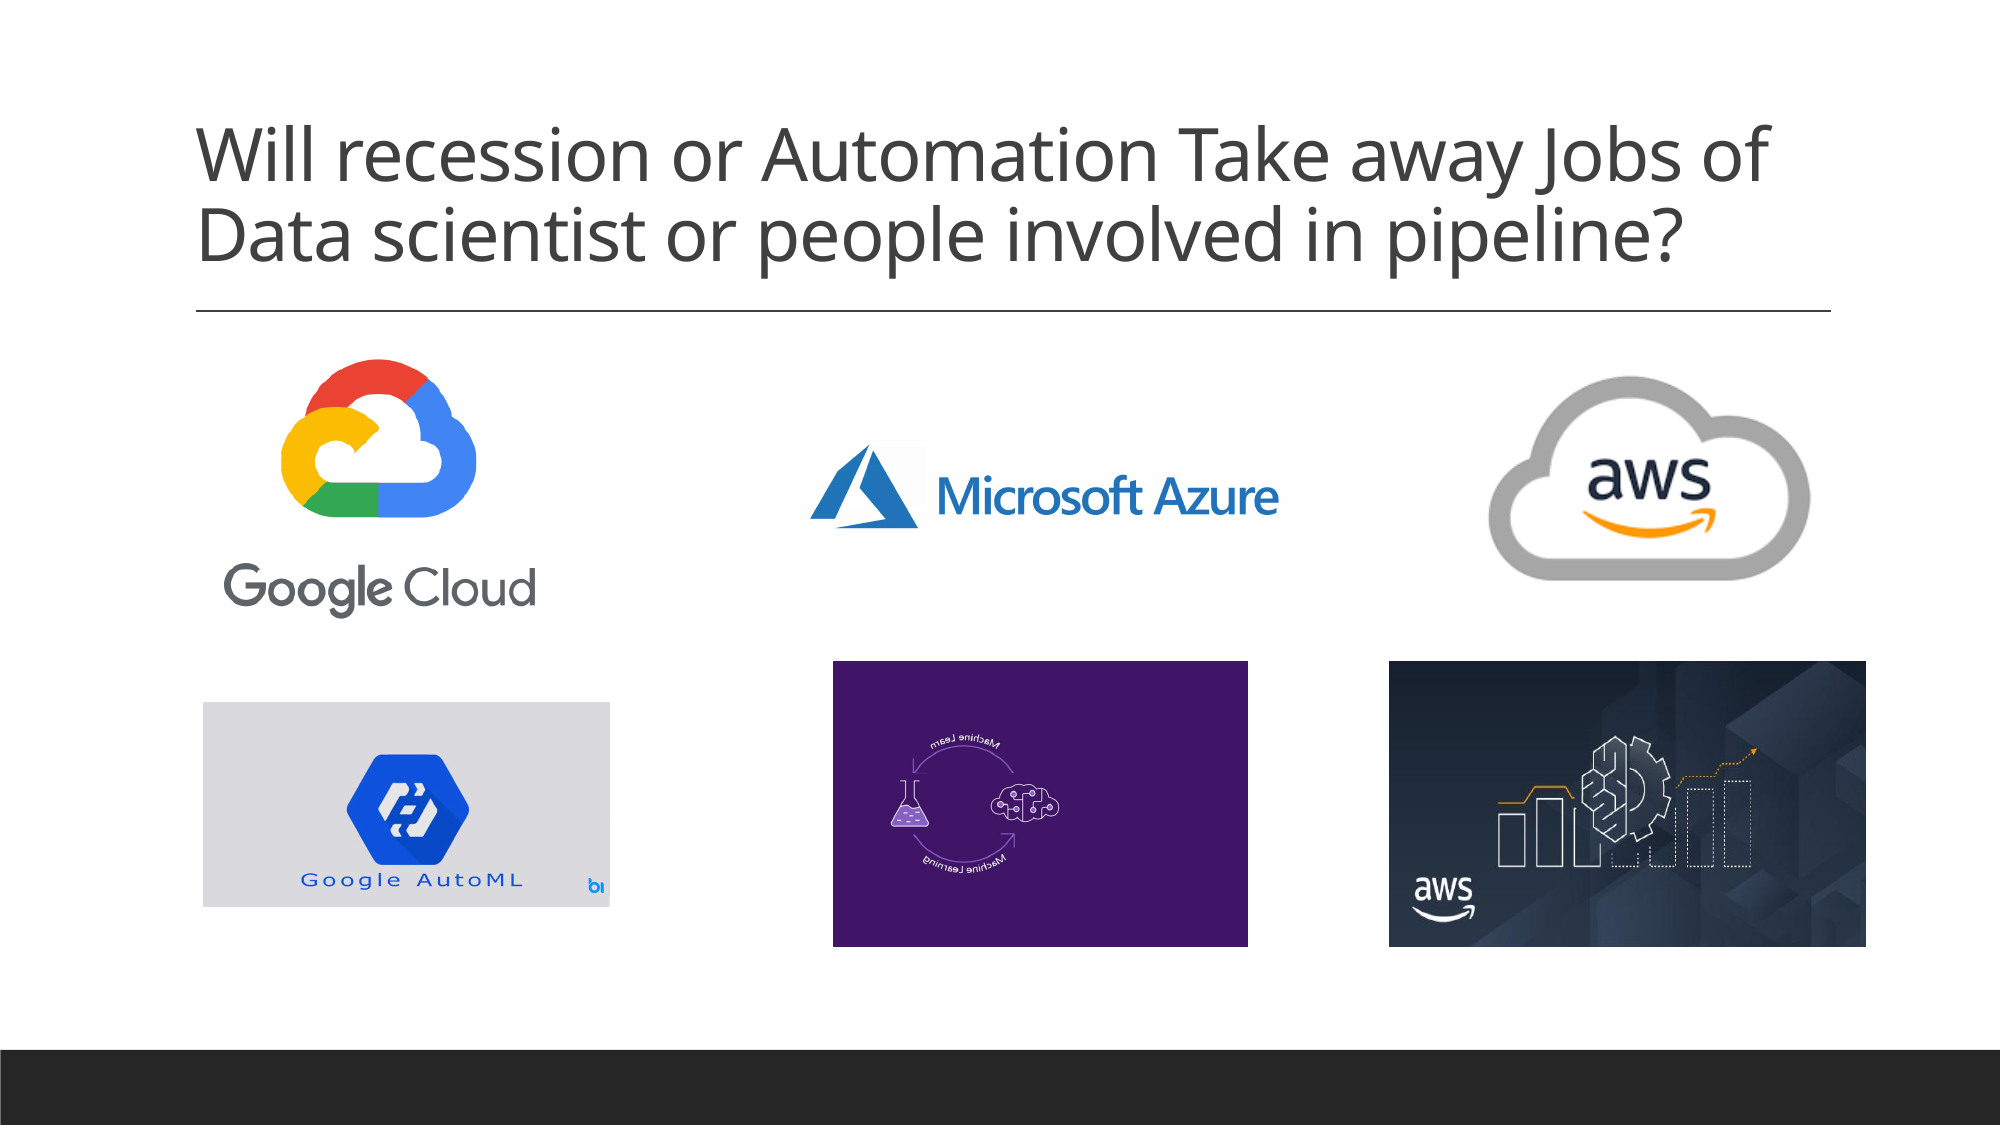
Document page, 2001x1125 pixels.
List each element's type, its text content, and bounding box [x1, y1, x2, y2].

picture [147, 257, 611, 907]
picture [1388, 661, 1866, 948]
picture [769, 335, 1312, 642]
title Will recession or Automation Take away Jobs of Data scientist or people involved in pipeline? [180, 47, 1830, 285]
picture [832, 661, 1249, 948]
picture [1446, 326, 1853, 631]
